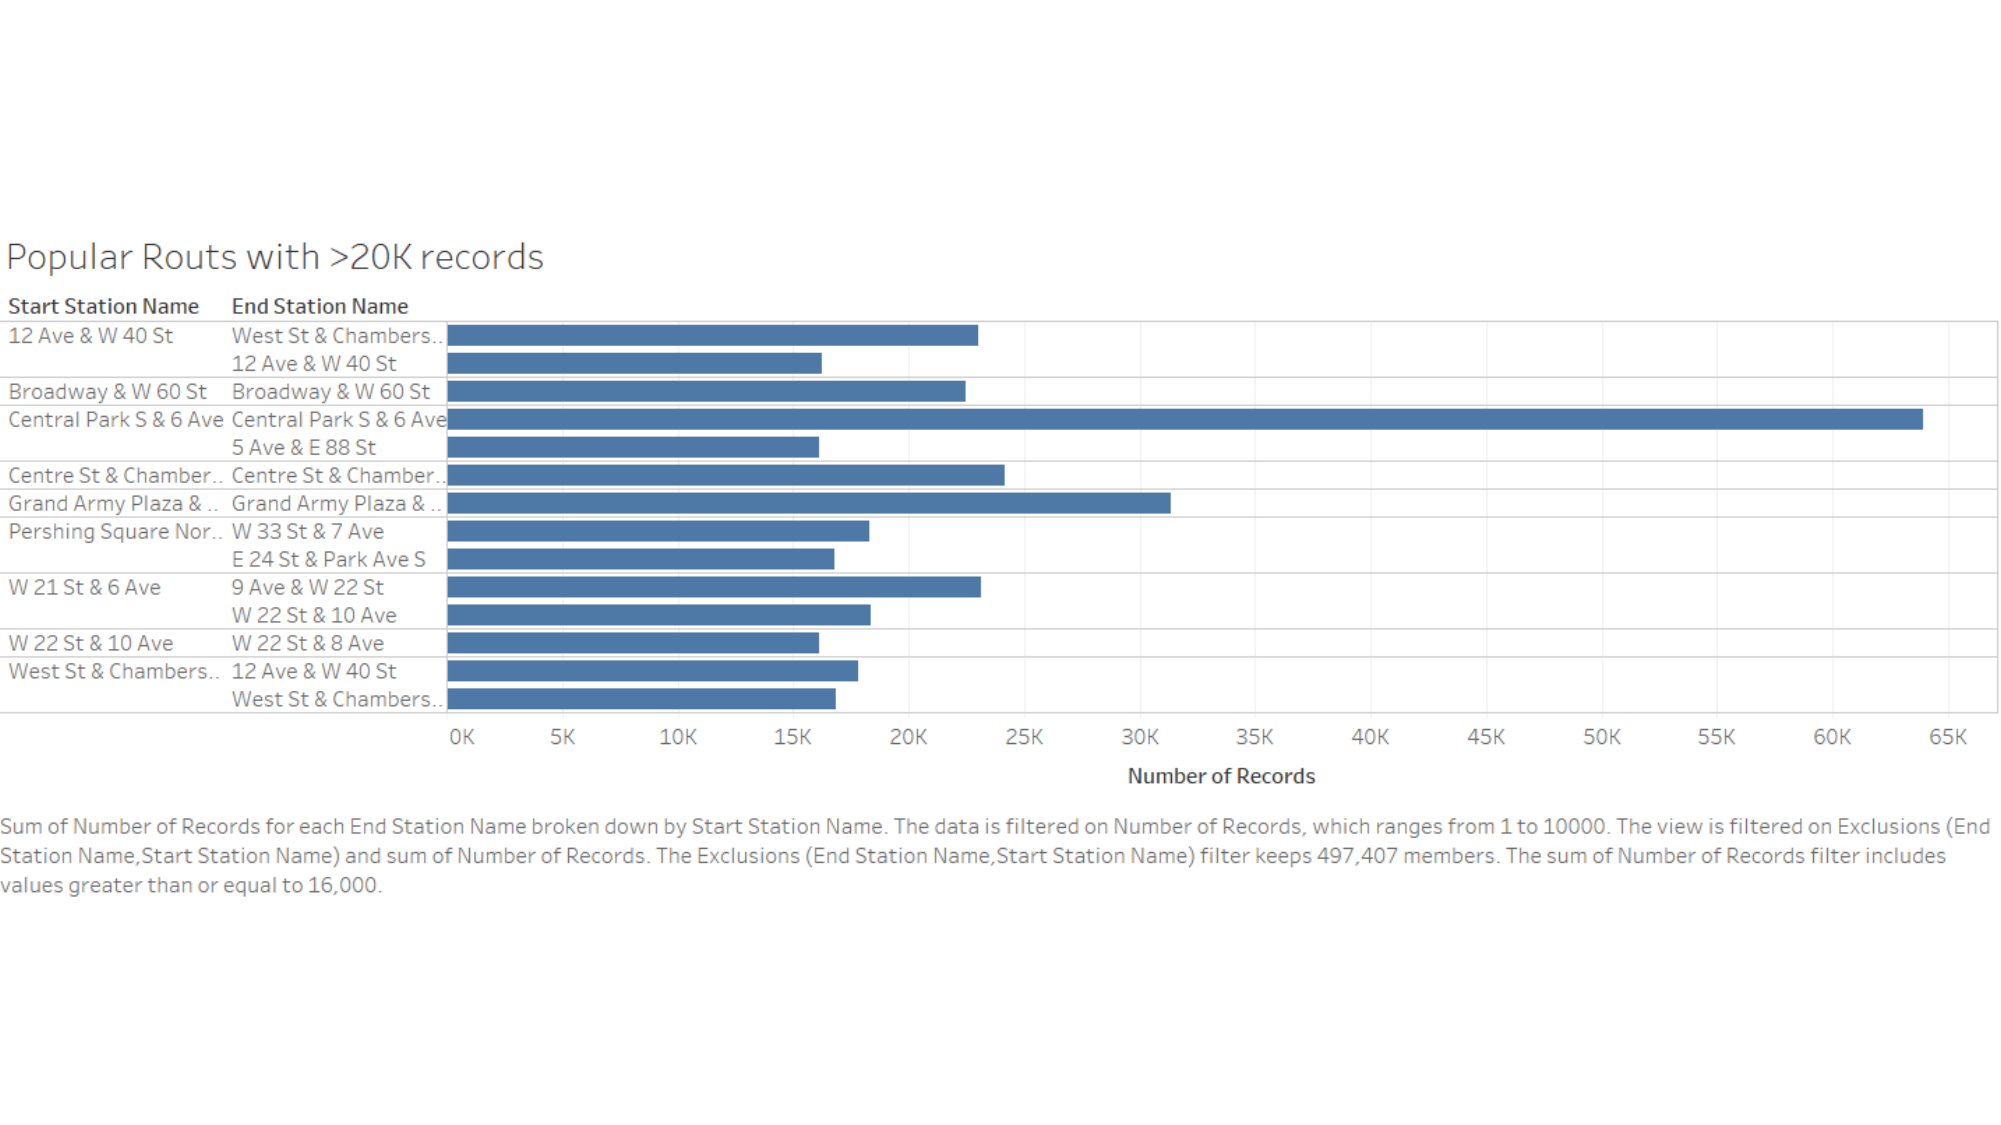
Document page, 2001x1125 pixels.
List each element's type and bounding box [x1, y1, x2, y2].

picture [0, 223, 2000, 901]
